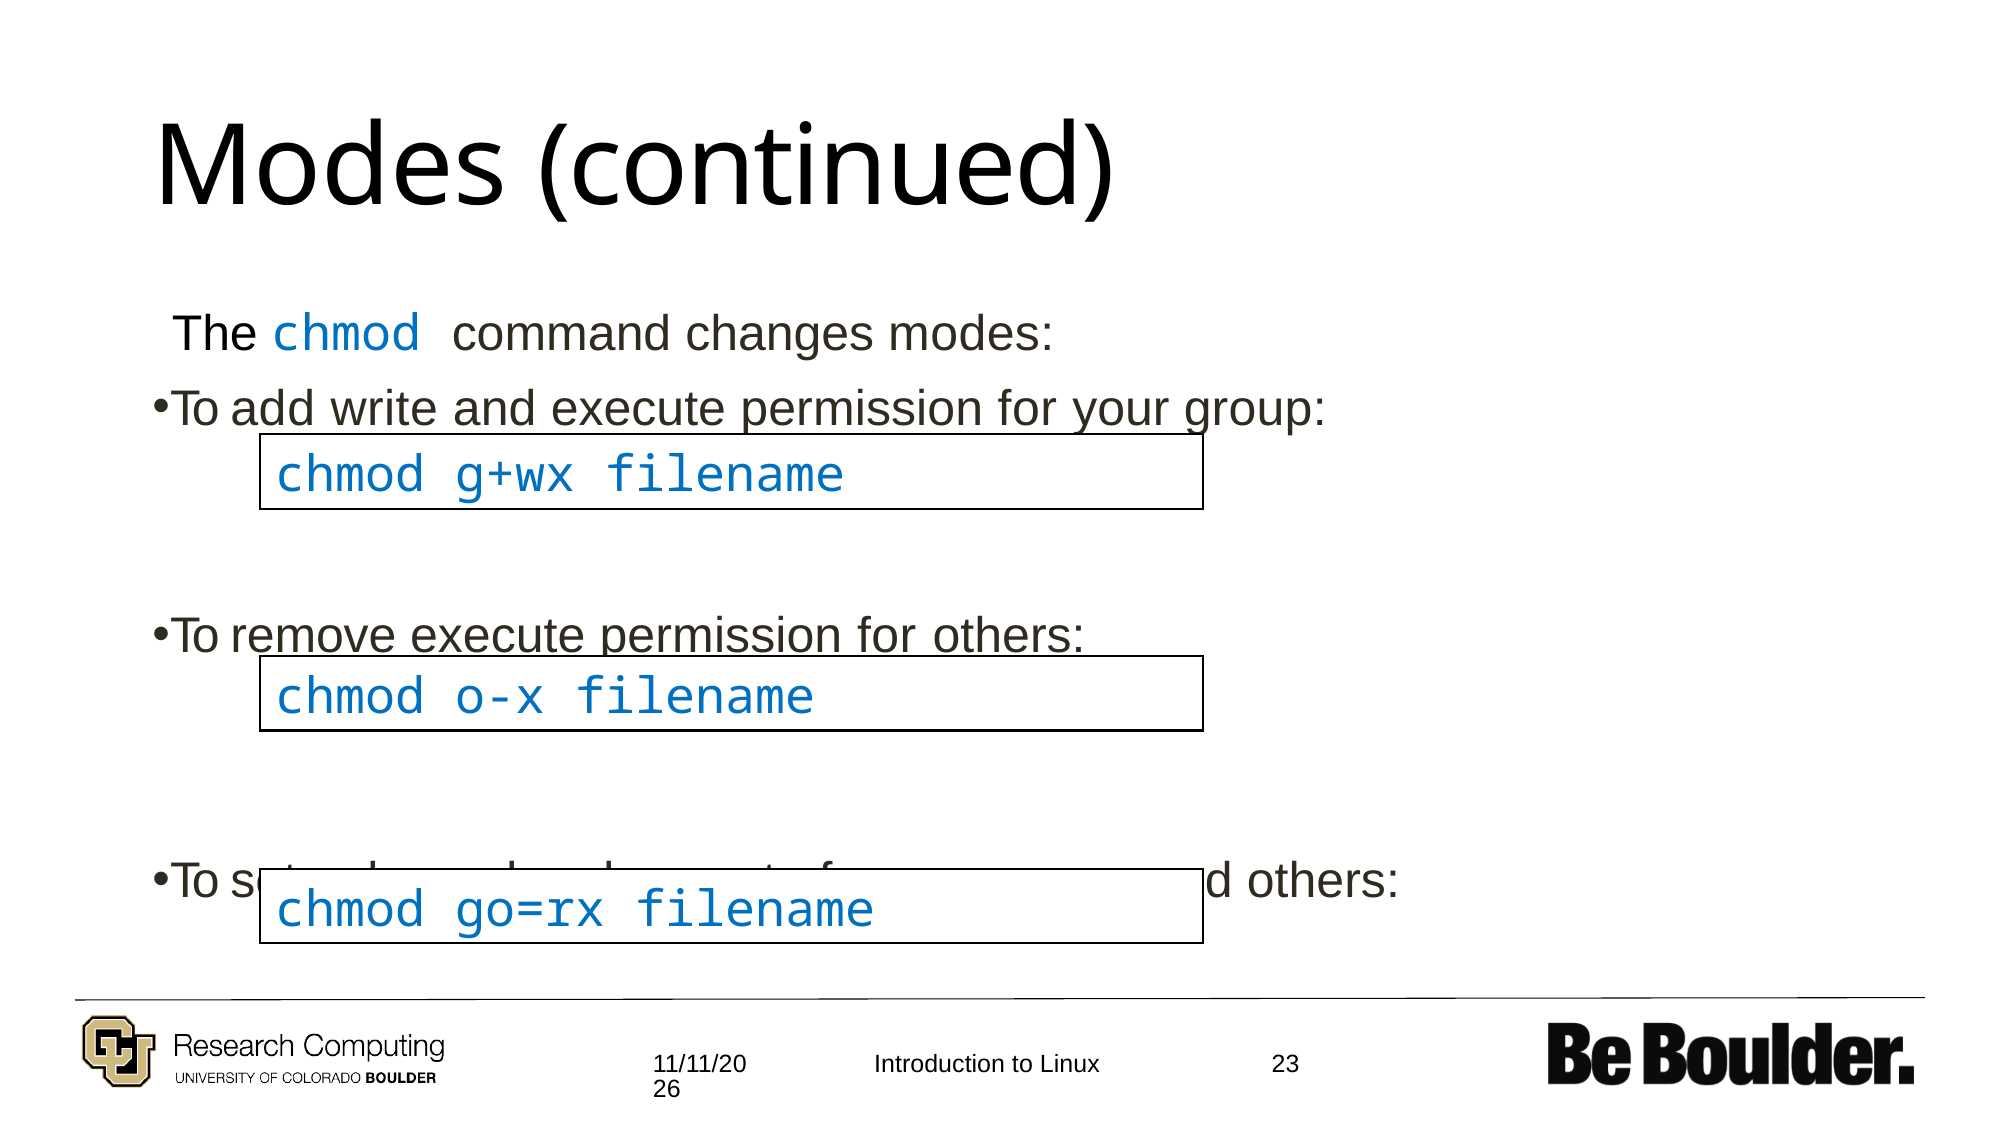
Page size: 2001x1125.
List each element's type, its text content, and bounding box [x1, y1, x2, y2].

picture [1524, 1015, 1938, 1088]
title Modes (continued) [137, 59, 1863, 278]
footer Introduction to Linux [772, 1032, 1202, 1093]
text_box chmod o-x filename [259, 655, 1204, 732]
list The chmod command changes modes: To add write and execute permission for your group: To remove execute permission for others: To set only read and execute for your group and others: [137, 299, 1863, 983]
slide_number 23 [1202, 1032, 1315, 1093]
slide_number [637, 1032, 772, 1093]
picture [81, 1015, 444, 1088]
text_box chmod go=rx filename [259, 868, 1204, 944]
text_box chmod g+wx filename [259, 433, 1204, 510]
